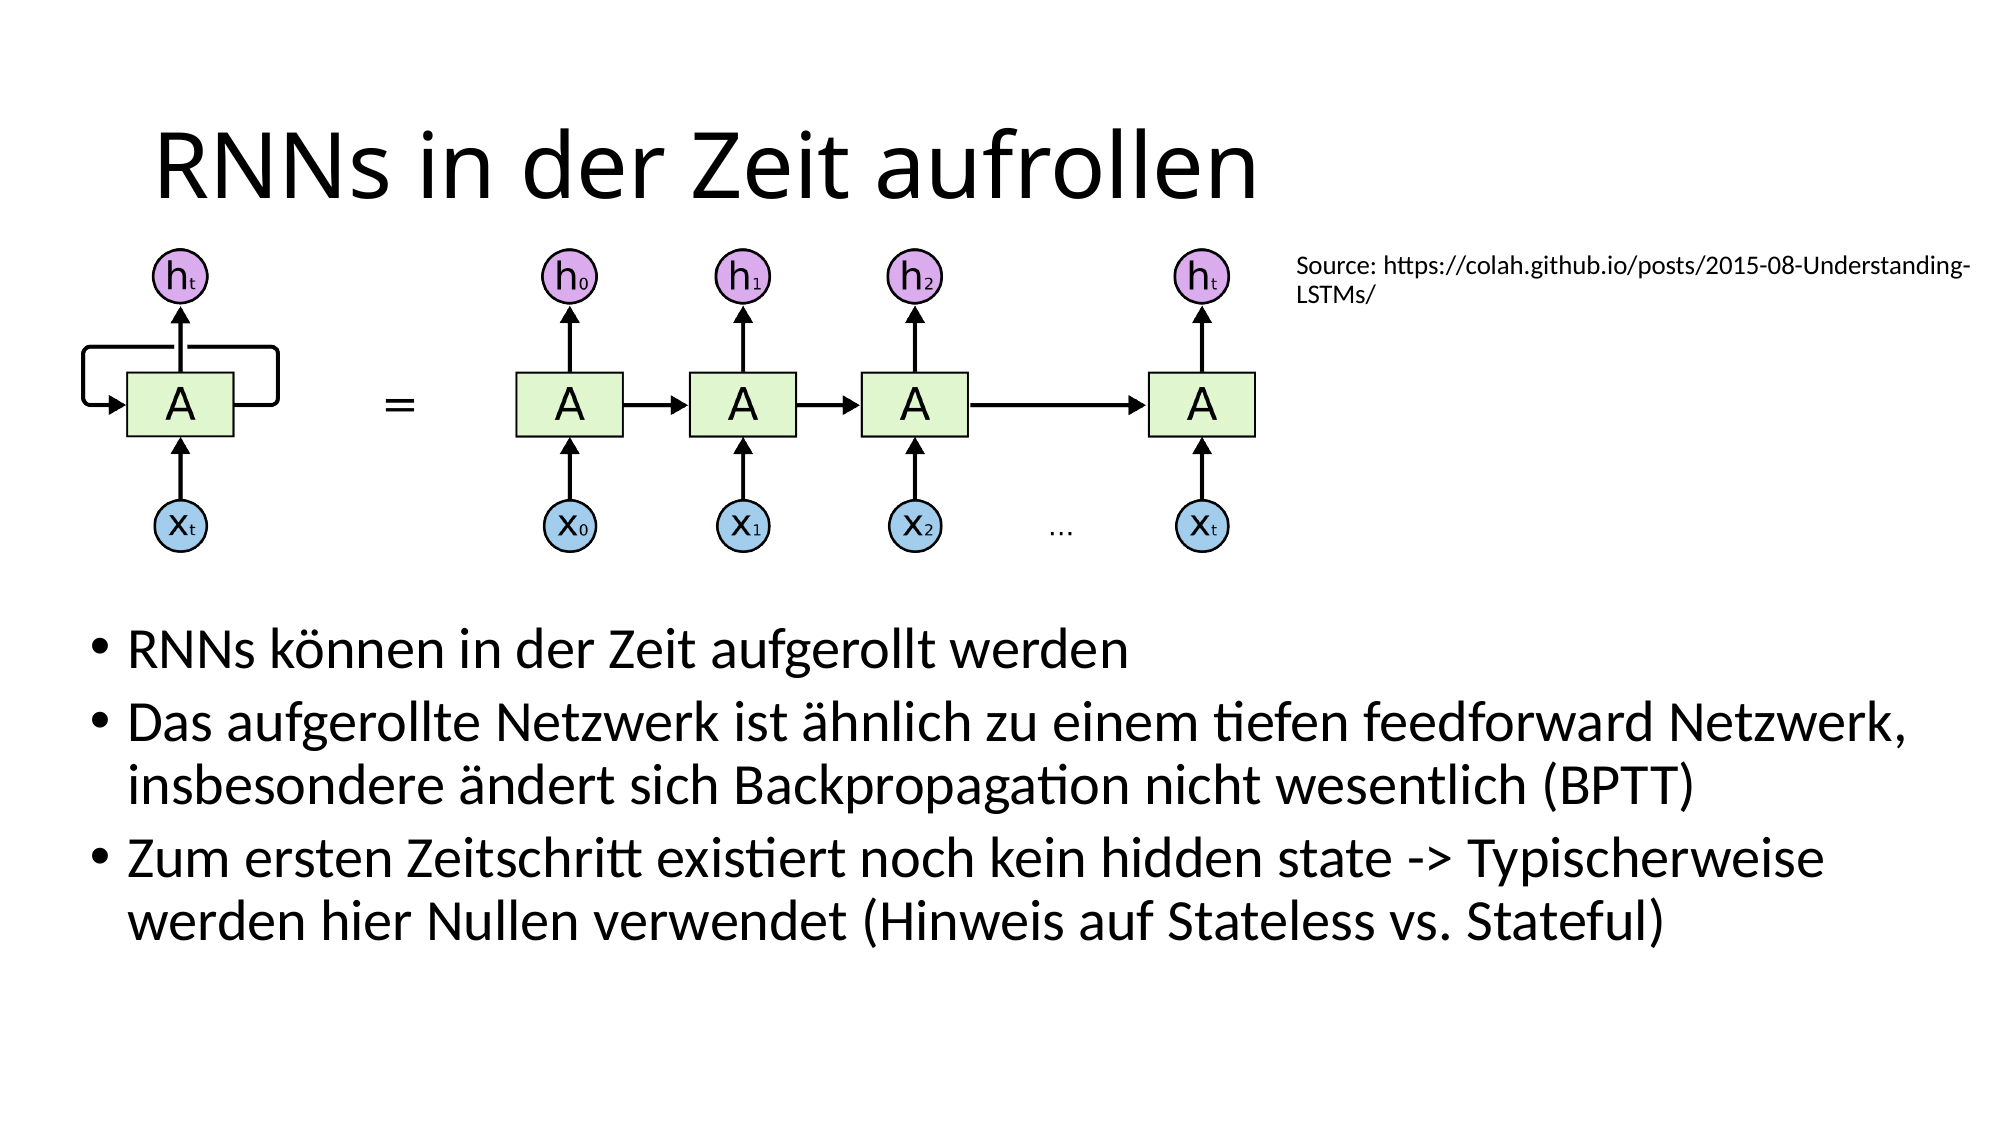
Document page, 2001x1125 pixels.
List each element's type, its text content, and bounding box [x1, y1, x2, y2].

list RNNs können in der Zeit aufgerollt werden Das aufgerollte Netzwerk ist ähnlich zu einem tiefen feedforward Netzwerk, insbesondere ändert sich Backpropagation nicht wesentlich (BPTT) Zum ersten Zeitschritt existiert noch kein hidden state -> Typischerweise werden hier Nullen verwendet (Hinweis auf Stateless vs. Stateful) [0, 610, 1988, 991]
title RNNs in der Zeit aufrollen [137, 59, 1863, 248]
text_box Source: https://colah.github.io/posts/2015-08-Understanding-LSTMs/ [1218, 244, 2000, 318]
picture [80, 248, 1256, 553]
